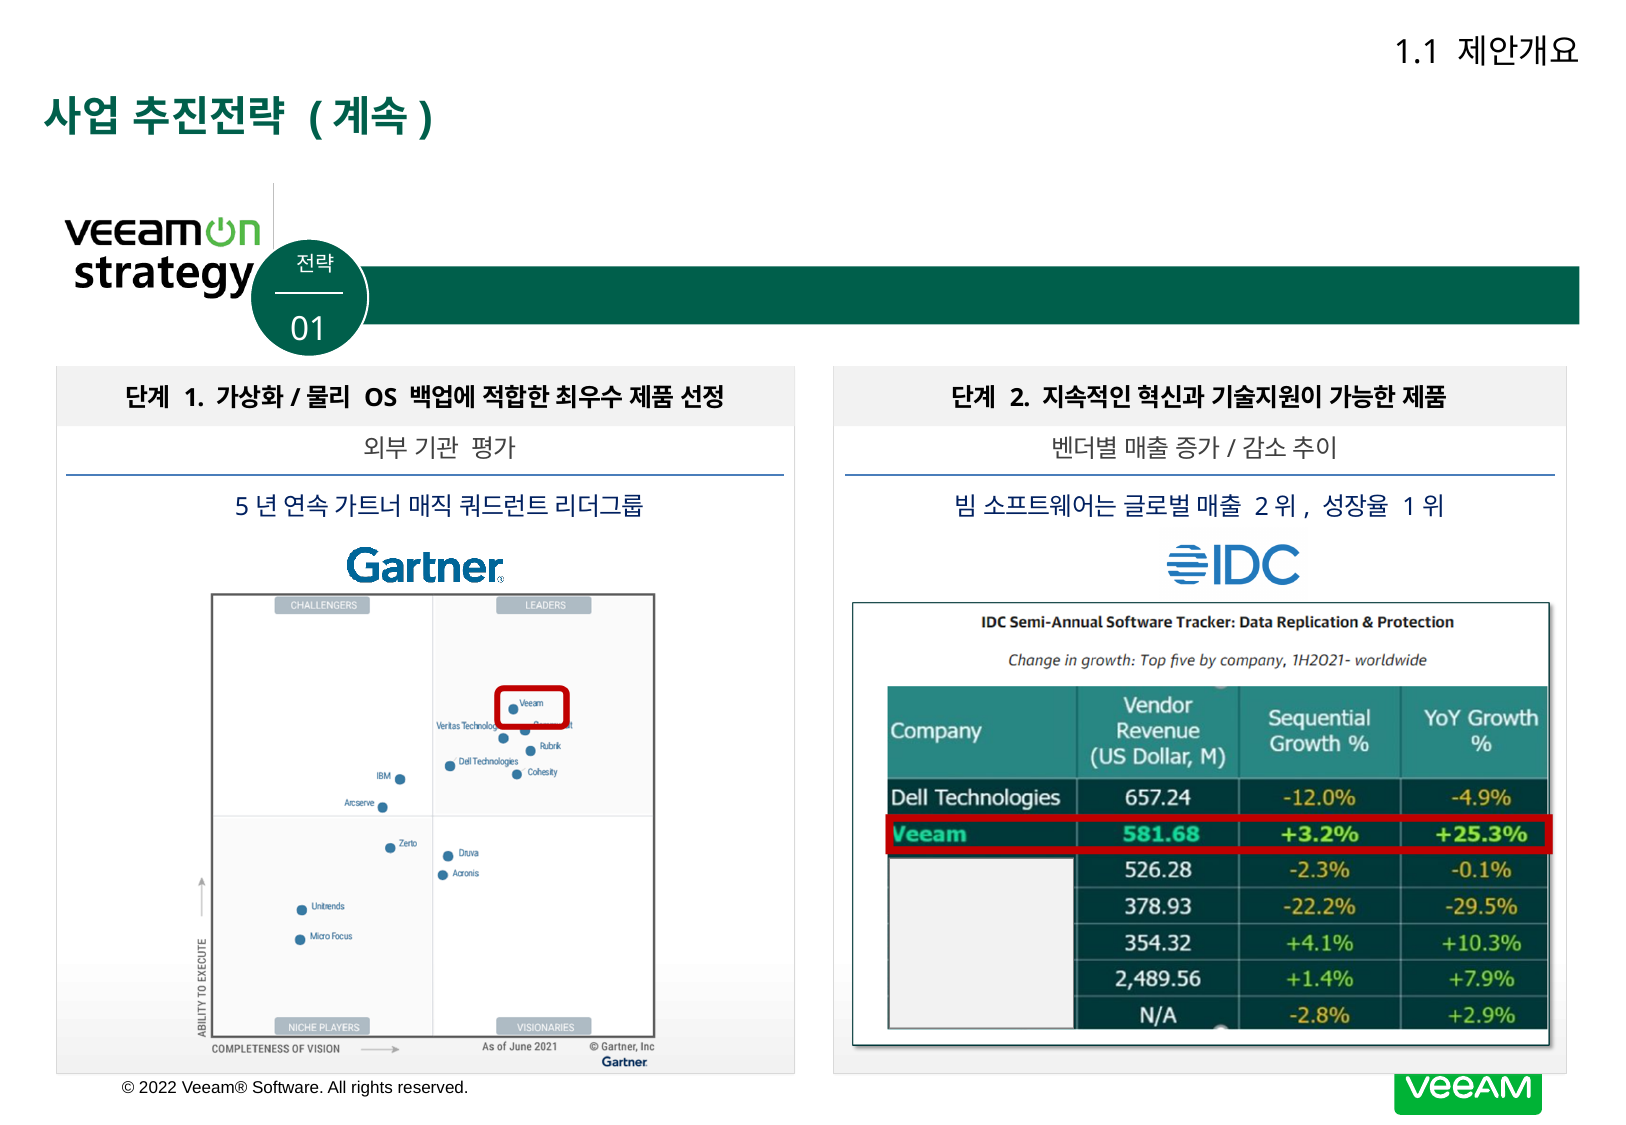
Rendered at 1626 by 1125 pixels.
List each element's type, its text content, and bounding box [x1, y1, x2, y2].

picture [445, 565, 453, 583]
text_box 단계 1. 가상화/물리 OS 백업에 적합한 최우수 제품 선정 [56, 366, 795, 427]
picture [496, 565, 504, 583]
text_box 미래의 백업 환경까지 수용할 수 있는 아키텍처 [369, 266, 1580, 325]
picture [45, 183, 282, 325]
picture [195, 592, 656, 1071]
text_box 벤더별 매출 증가/감소 추이 [974, 432, 1415, 463]
list 1.1 제안개요 [944, 23, 1595, 83]
picture [346, 546, 359, 559]
text_box [56, 427, 795, 1074]
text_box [250, 238, 369, 357]
text_box 외부 기관 평가 [217, 432, 663, 463]
text_box [833, 427, 1567, 1074]
text_box 단계 2. 지속적인 혁신과 기술지원이 가능한 제품 [833, 366, 1567, 427]
picture [346, 571, 357, 583]
picture [355, 546, 504, 583]
title 사업 추진전략 (계속) [28, 88, 1469, 148]
text_box 5년 연속 가트너 매직 쿼드런트 리더그룹 [100, 490, 780, 521]
picture [849, 527, 1558, 1054]
text_box 빔 소프트웨어는 글로벌 매출 2위, 성장율 1위 [863, 490, 1536, 521]
